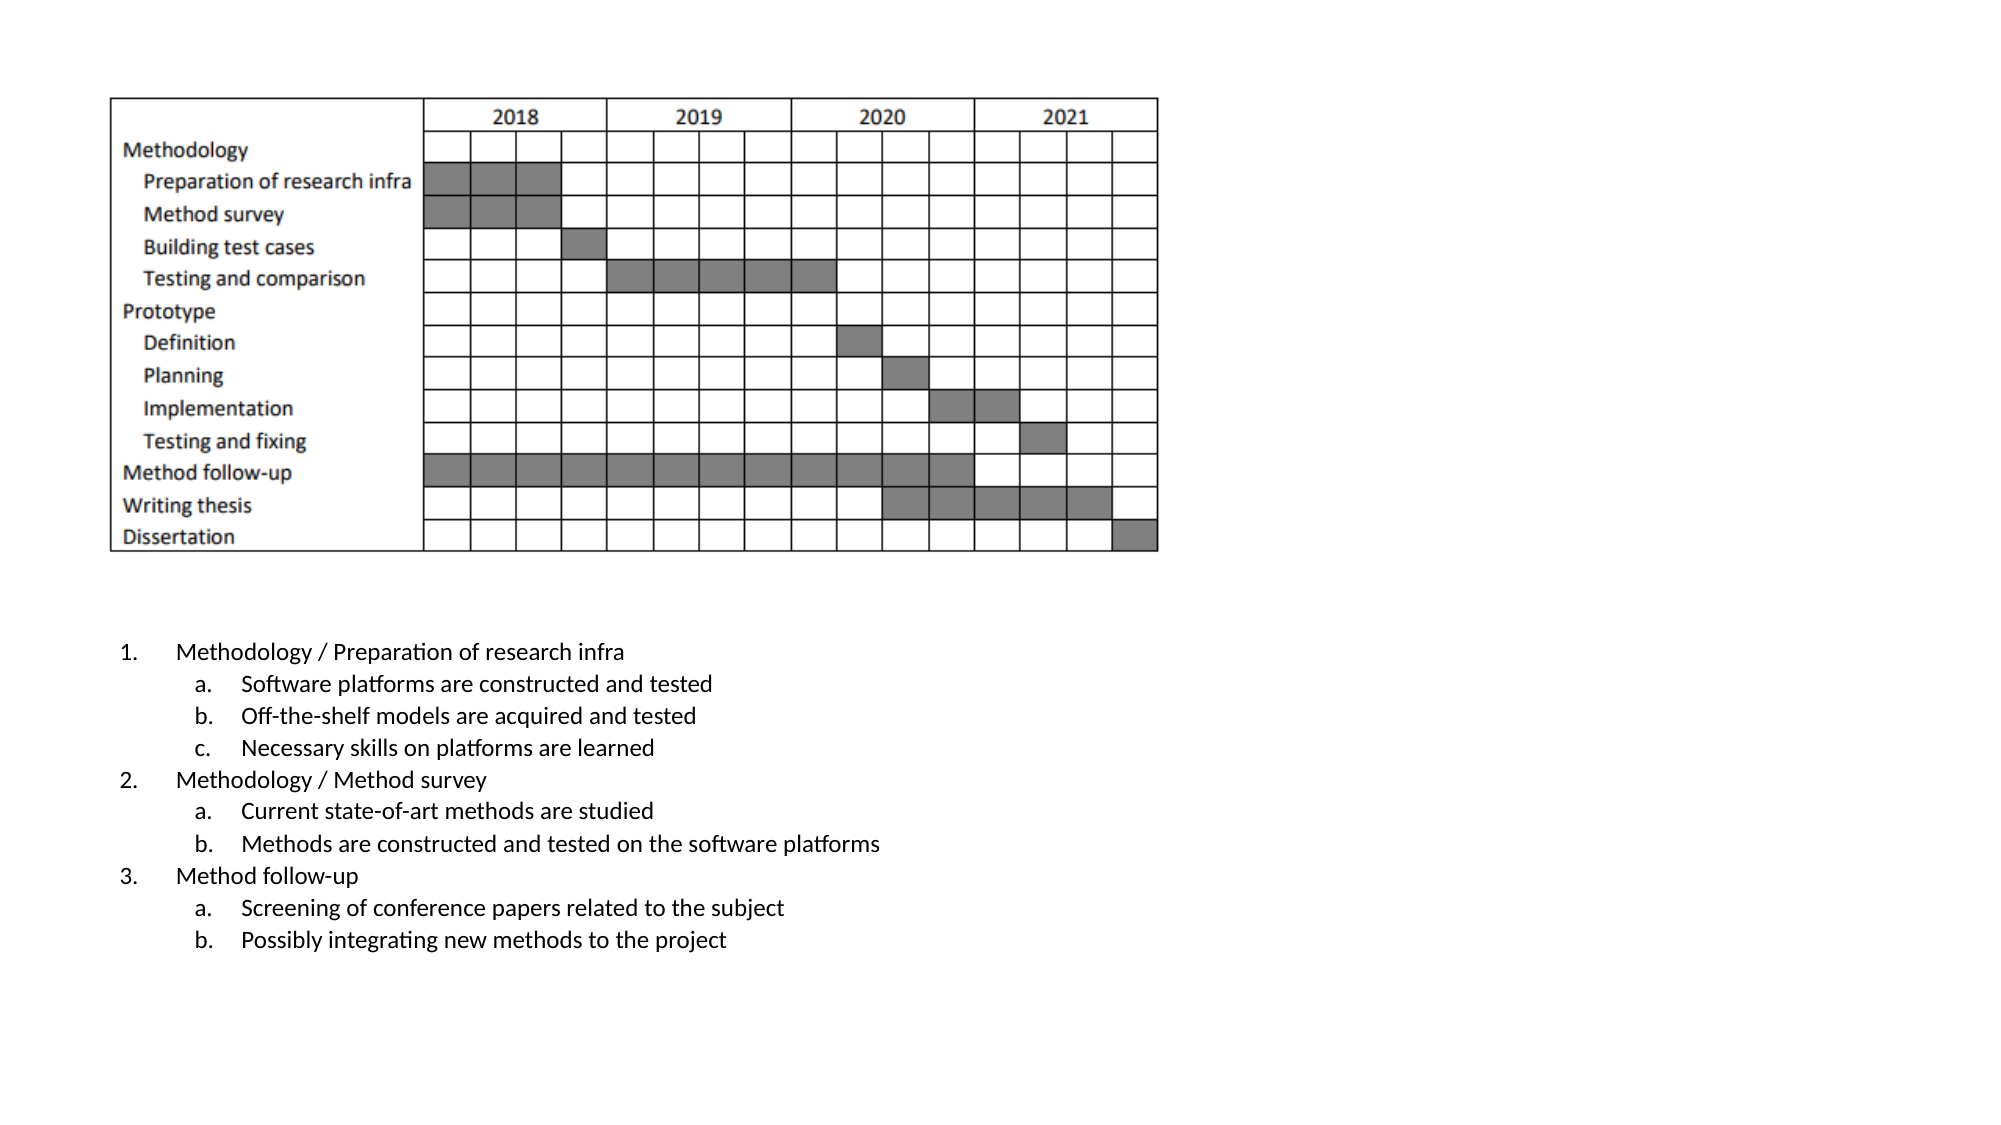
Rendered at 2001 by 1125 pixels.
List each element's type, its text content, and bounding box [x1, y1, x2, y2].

picture [104, 90, 1168, 563]
text_box Methodology / Preparation of research infra Software platforms are constructed and tested Off-the-shelf models are acquired and tested Necessary skills on platforms are learned Methodology / Method survey Current state-of-art methods are studied Methods are constructed and tested on the software platforms Method follow-up Screening of conference papers related to the subject Possibly integrating new methods to the project [104, 625, 1136, 961]
